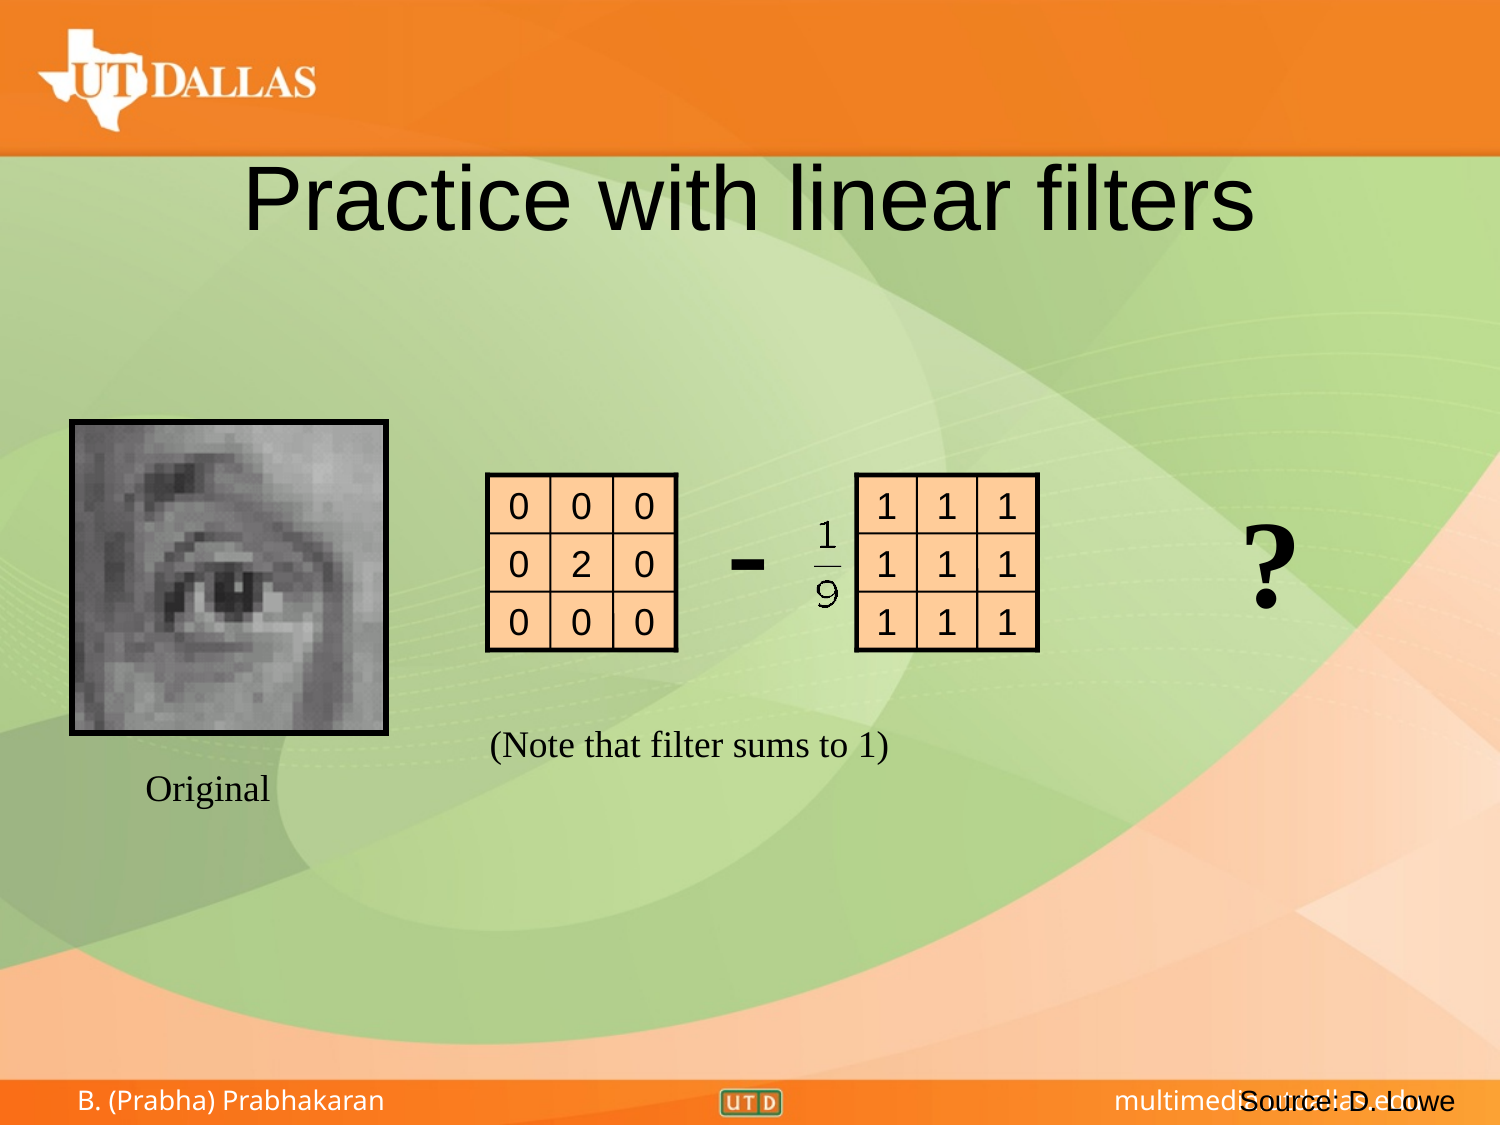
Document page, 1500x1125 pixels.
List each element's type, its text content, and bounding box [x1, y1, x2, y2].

text_box (Note that filter sums to 1) [474, 712, 1075, 773]
text_box - [712, 462, 785, 628]
text_box Original [130, 756, 286, 817]
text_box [487, 474, 677, 651]
title Practice with linear filters [112, 99, 1388, 288]
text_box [812, 474, 1038, 651]
text_box ? [1225, 474, 1318, 640]
text_box Source: D. Lowe [1224, 1074, 1471, 1125]
picture [0, 0, 1500, 1125]
